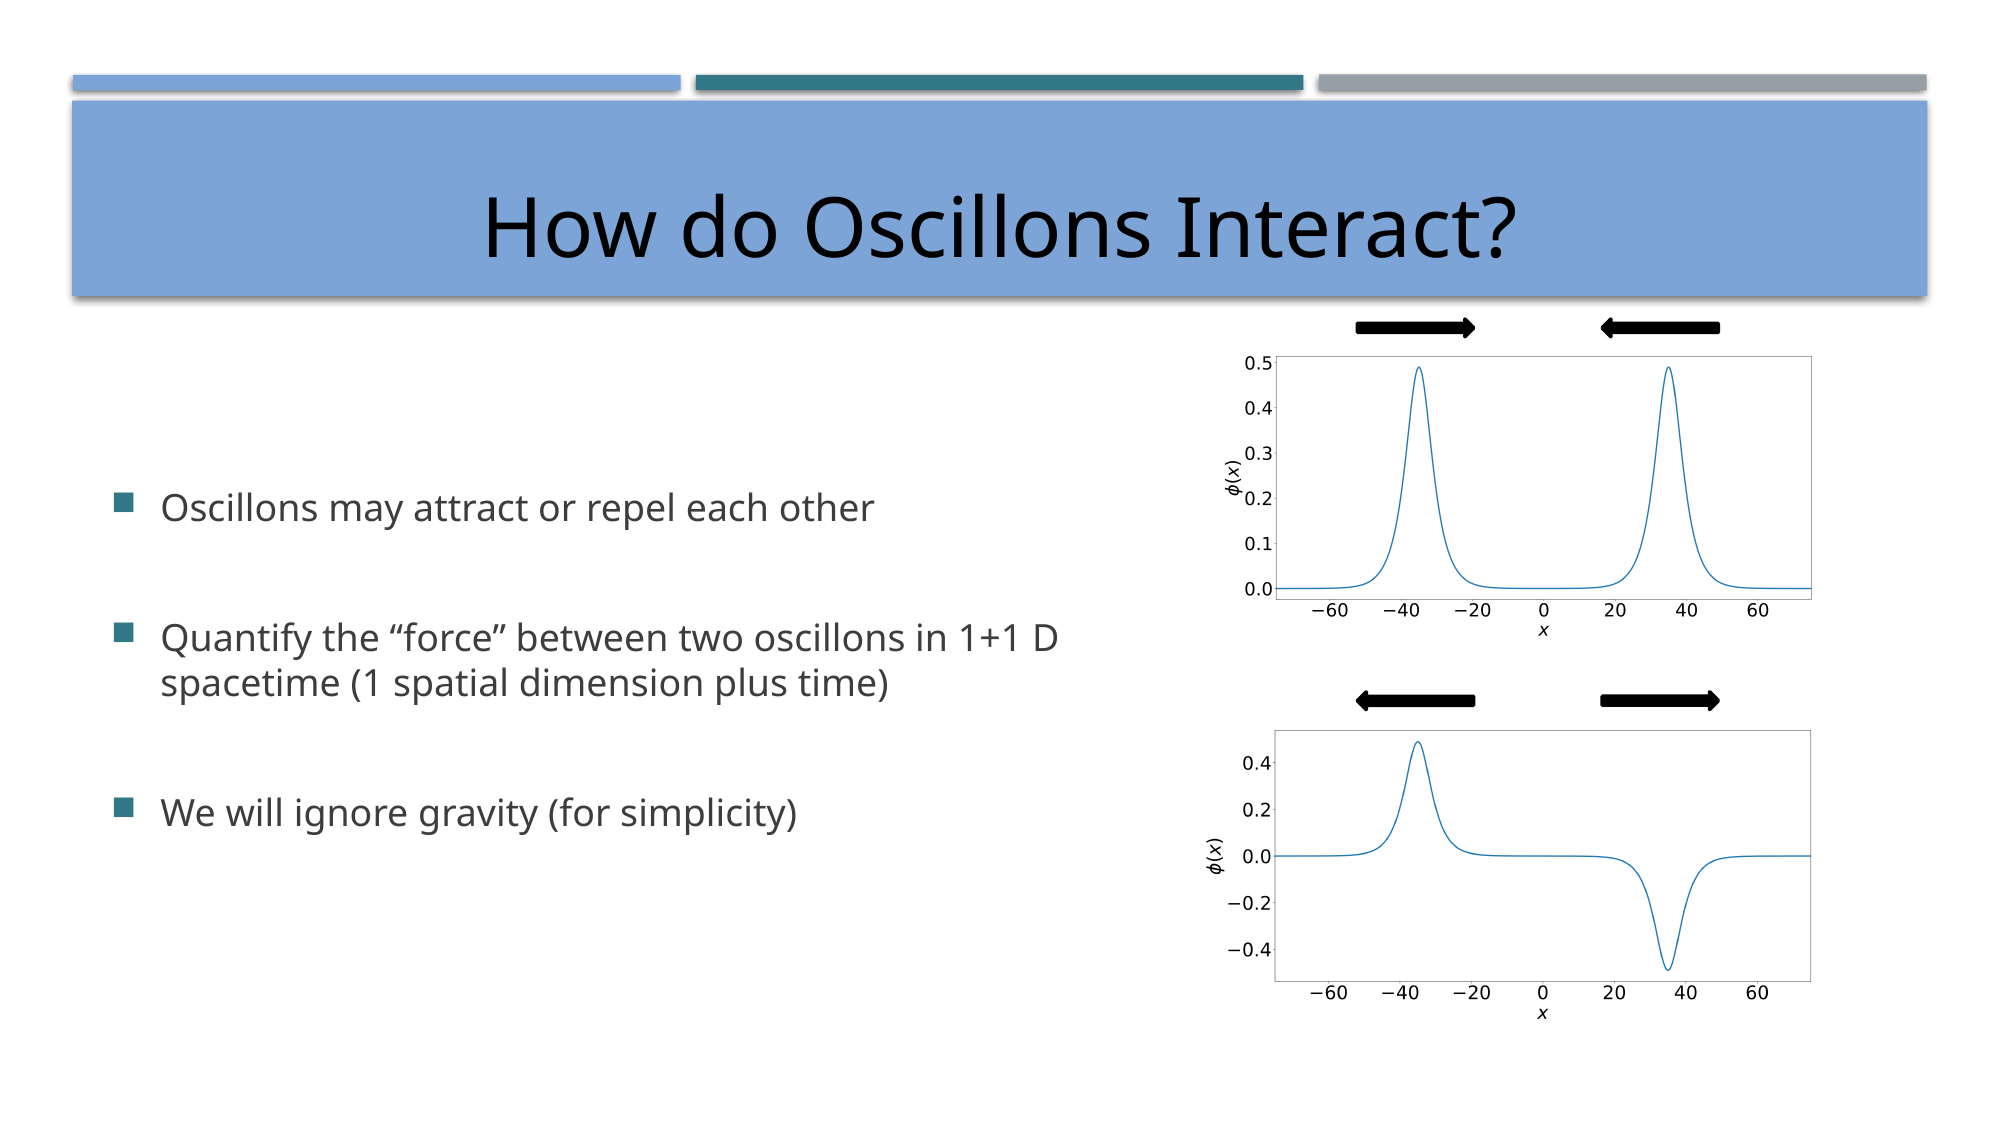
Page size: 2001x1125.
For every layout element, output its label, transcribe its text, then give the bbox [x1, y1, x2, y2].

picture [1185, 709, 1832, 1043]
list Oscillons may attract or repel each other Quantify the “force” between two oscillons in 1+1 D spacetime (1 spatial dimension plus time) We will ignore gravity (for simplicity) [95, 357, 1107, 962]
picture [1204, 336, 1832, 660]
title How do Oscillons Interact? [95, 115, 1905, 282]
text_box [1600, 690, 1720, 708]
text_box [1355, 317, 1475, 334]
text_box [1600, 317, 1721, 334]
text_box [1356, 690, 1476, 708]
